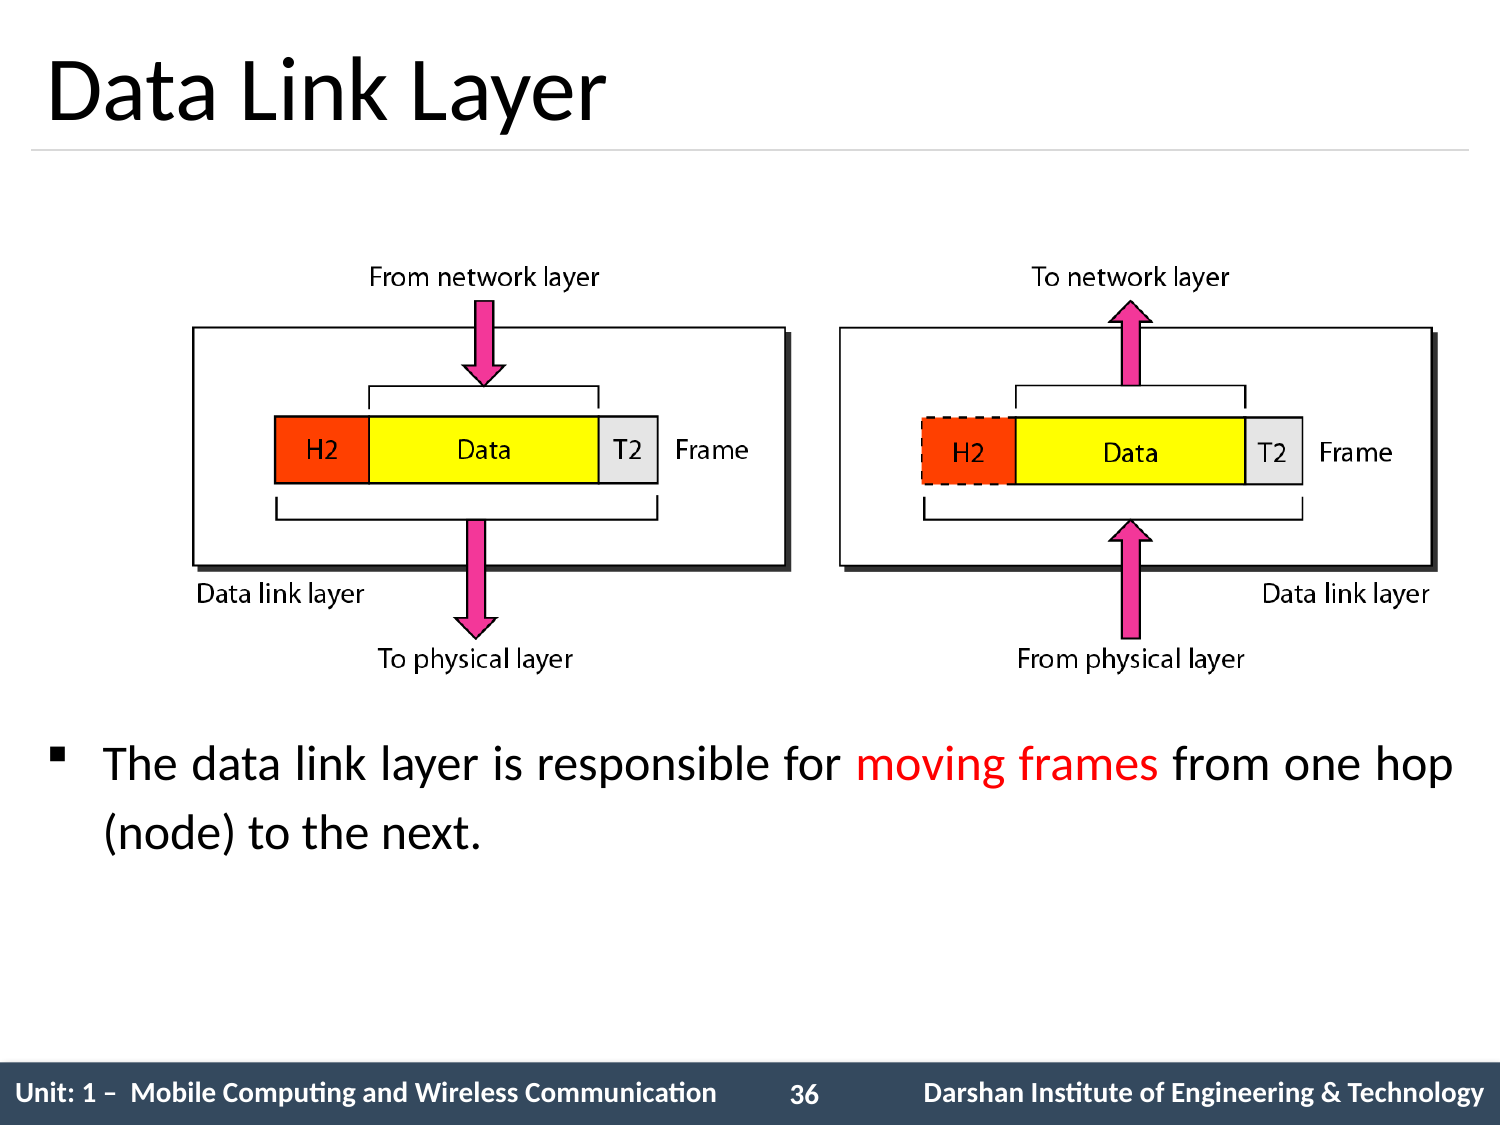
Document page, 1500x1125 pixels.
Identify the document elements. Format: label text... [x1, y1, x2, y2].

list The data link layer is responsible for moving frames from one hop (node) to the next. [31, 162, 1469, 1038]
title Data Link Layer [31, 17, 1469, 150]
picture [192, 262, 1439, 677]
